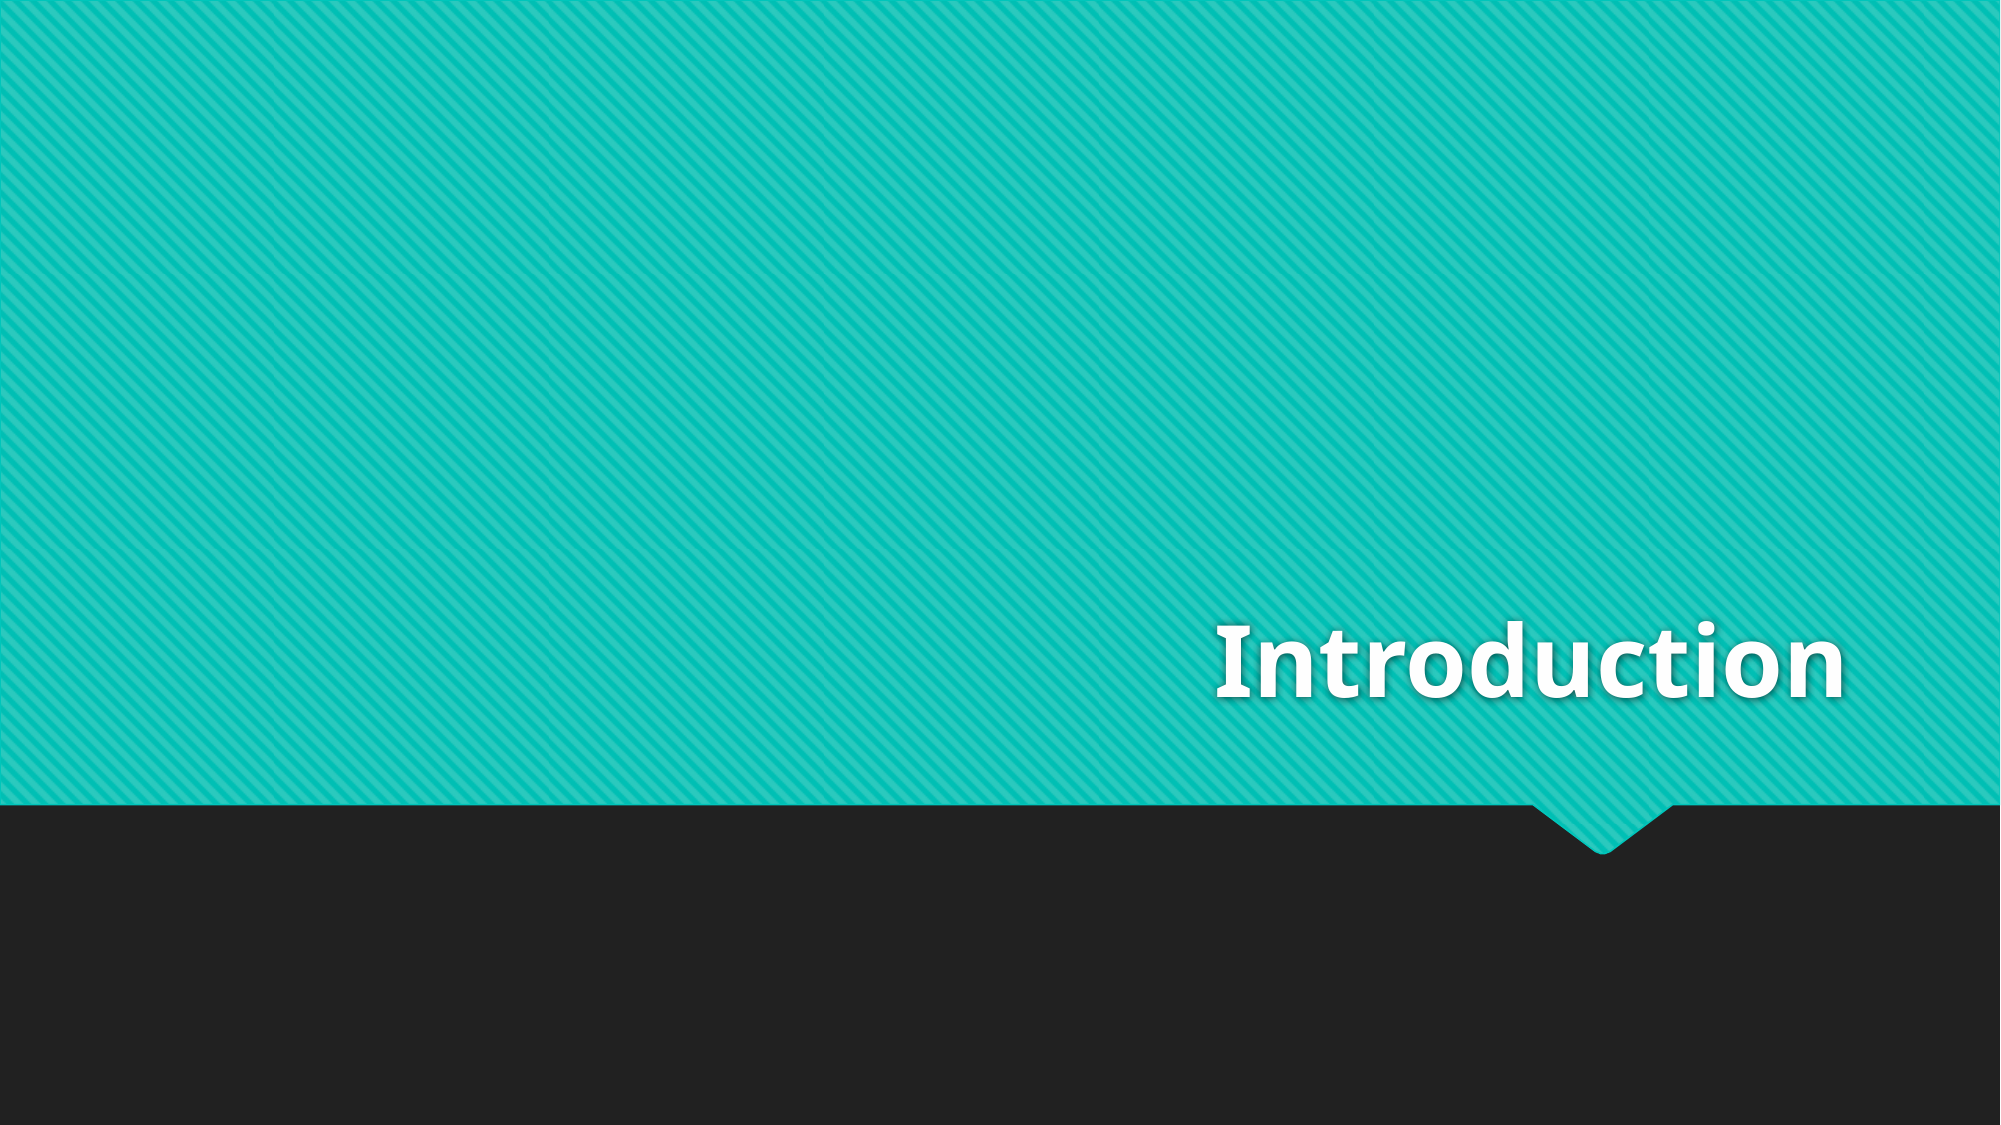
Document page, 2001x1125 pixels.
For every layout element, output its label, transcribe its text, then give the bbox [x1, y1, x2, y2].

title Introduction [132, 484, 1866, 726]
